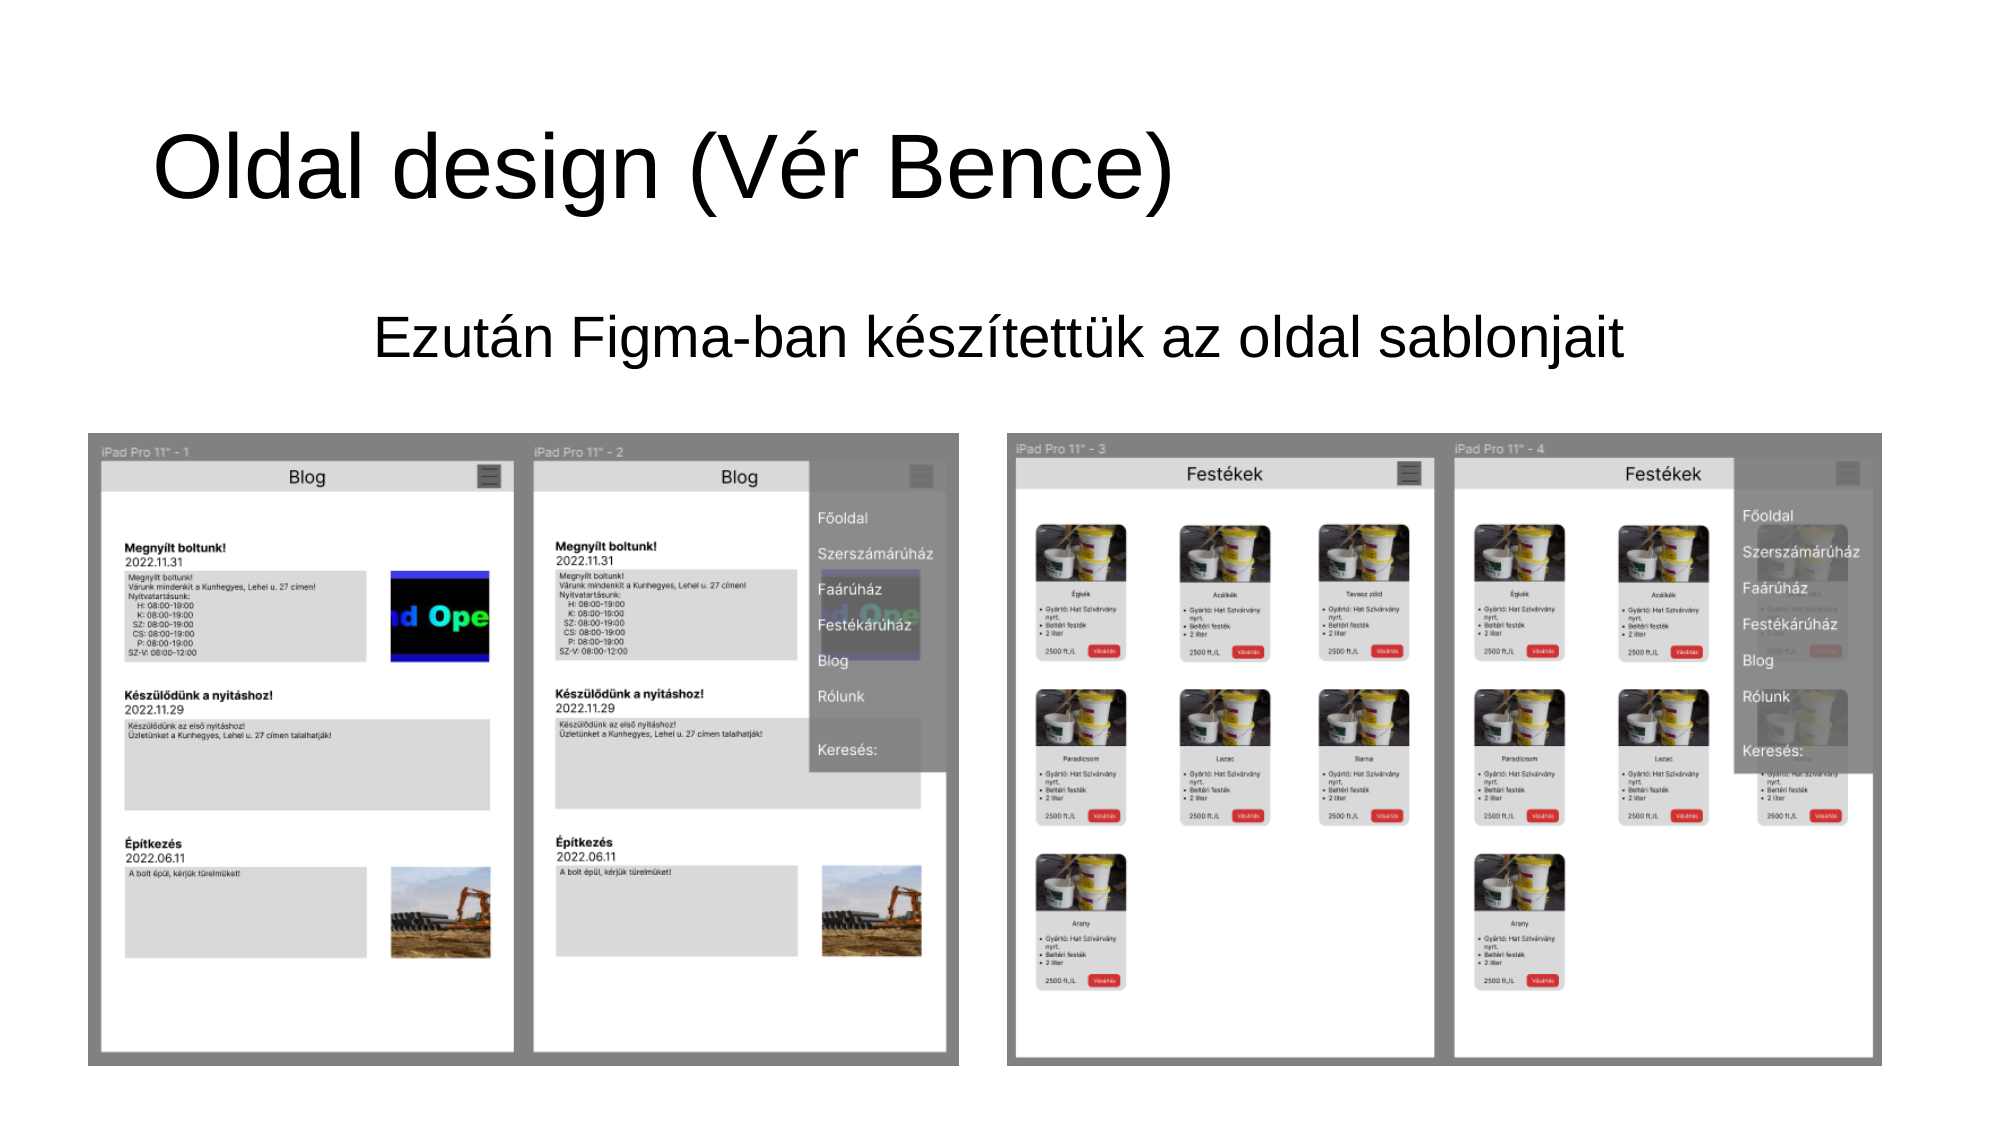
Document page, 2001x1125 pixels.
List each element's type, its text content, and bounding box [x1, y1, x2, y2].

title Oldal design (Vér Bence) [137, 59, 1863, 278]
list Ezután Figma-ban készítettük az oldal sablonjait [137, 299, 1863, 1014]
picture [88, 433, 959, 1066]
picture [1007, 433, 1882, 1066]
